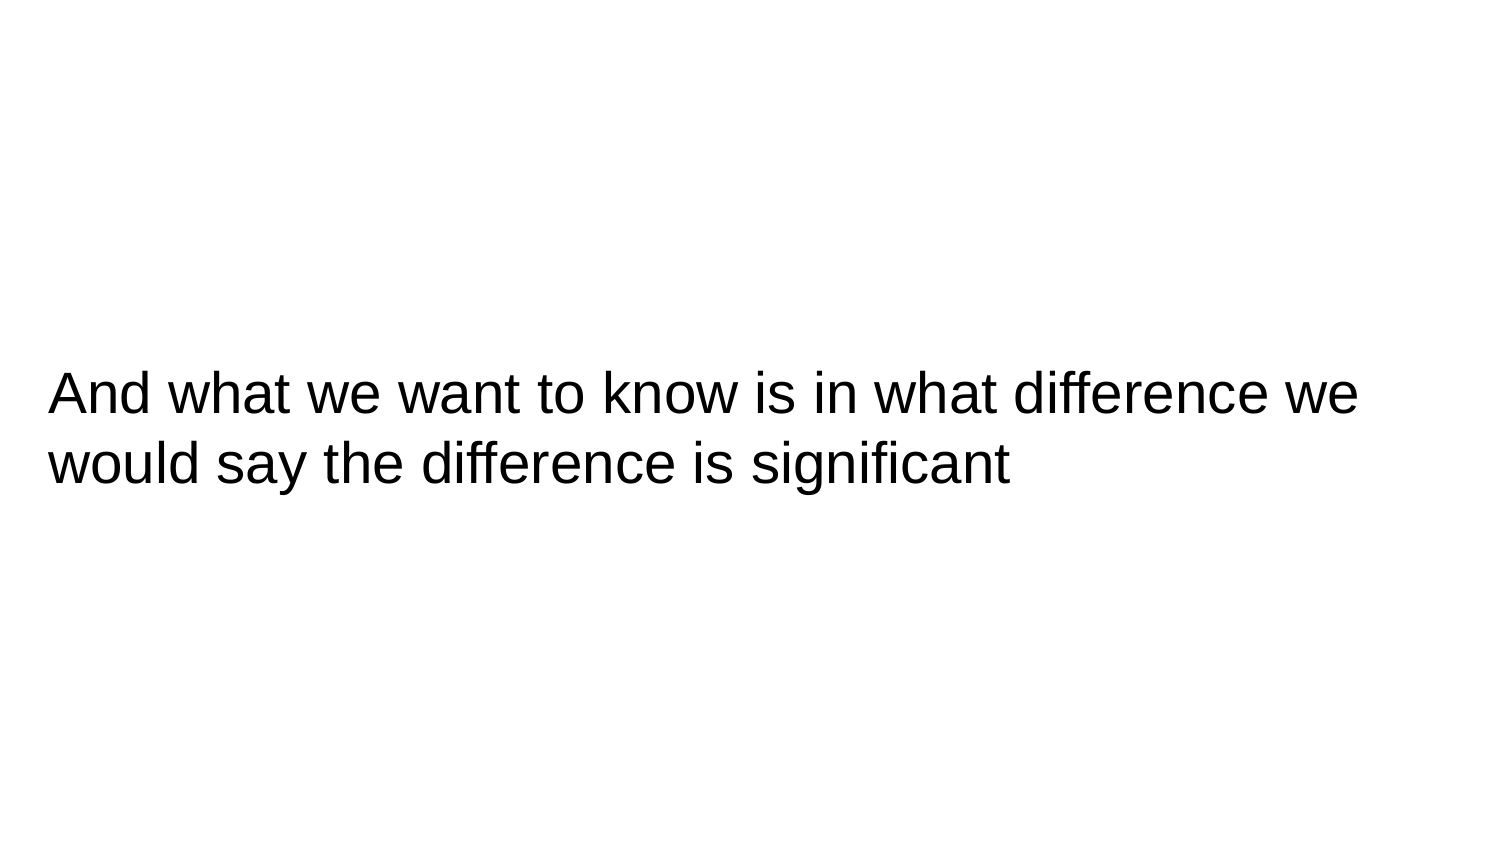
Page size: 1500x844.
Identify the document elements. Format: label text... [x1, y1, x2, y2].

title And what we want to know is in what difference we would say the difference is significant [33, 340, 1422, 544]
